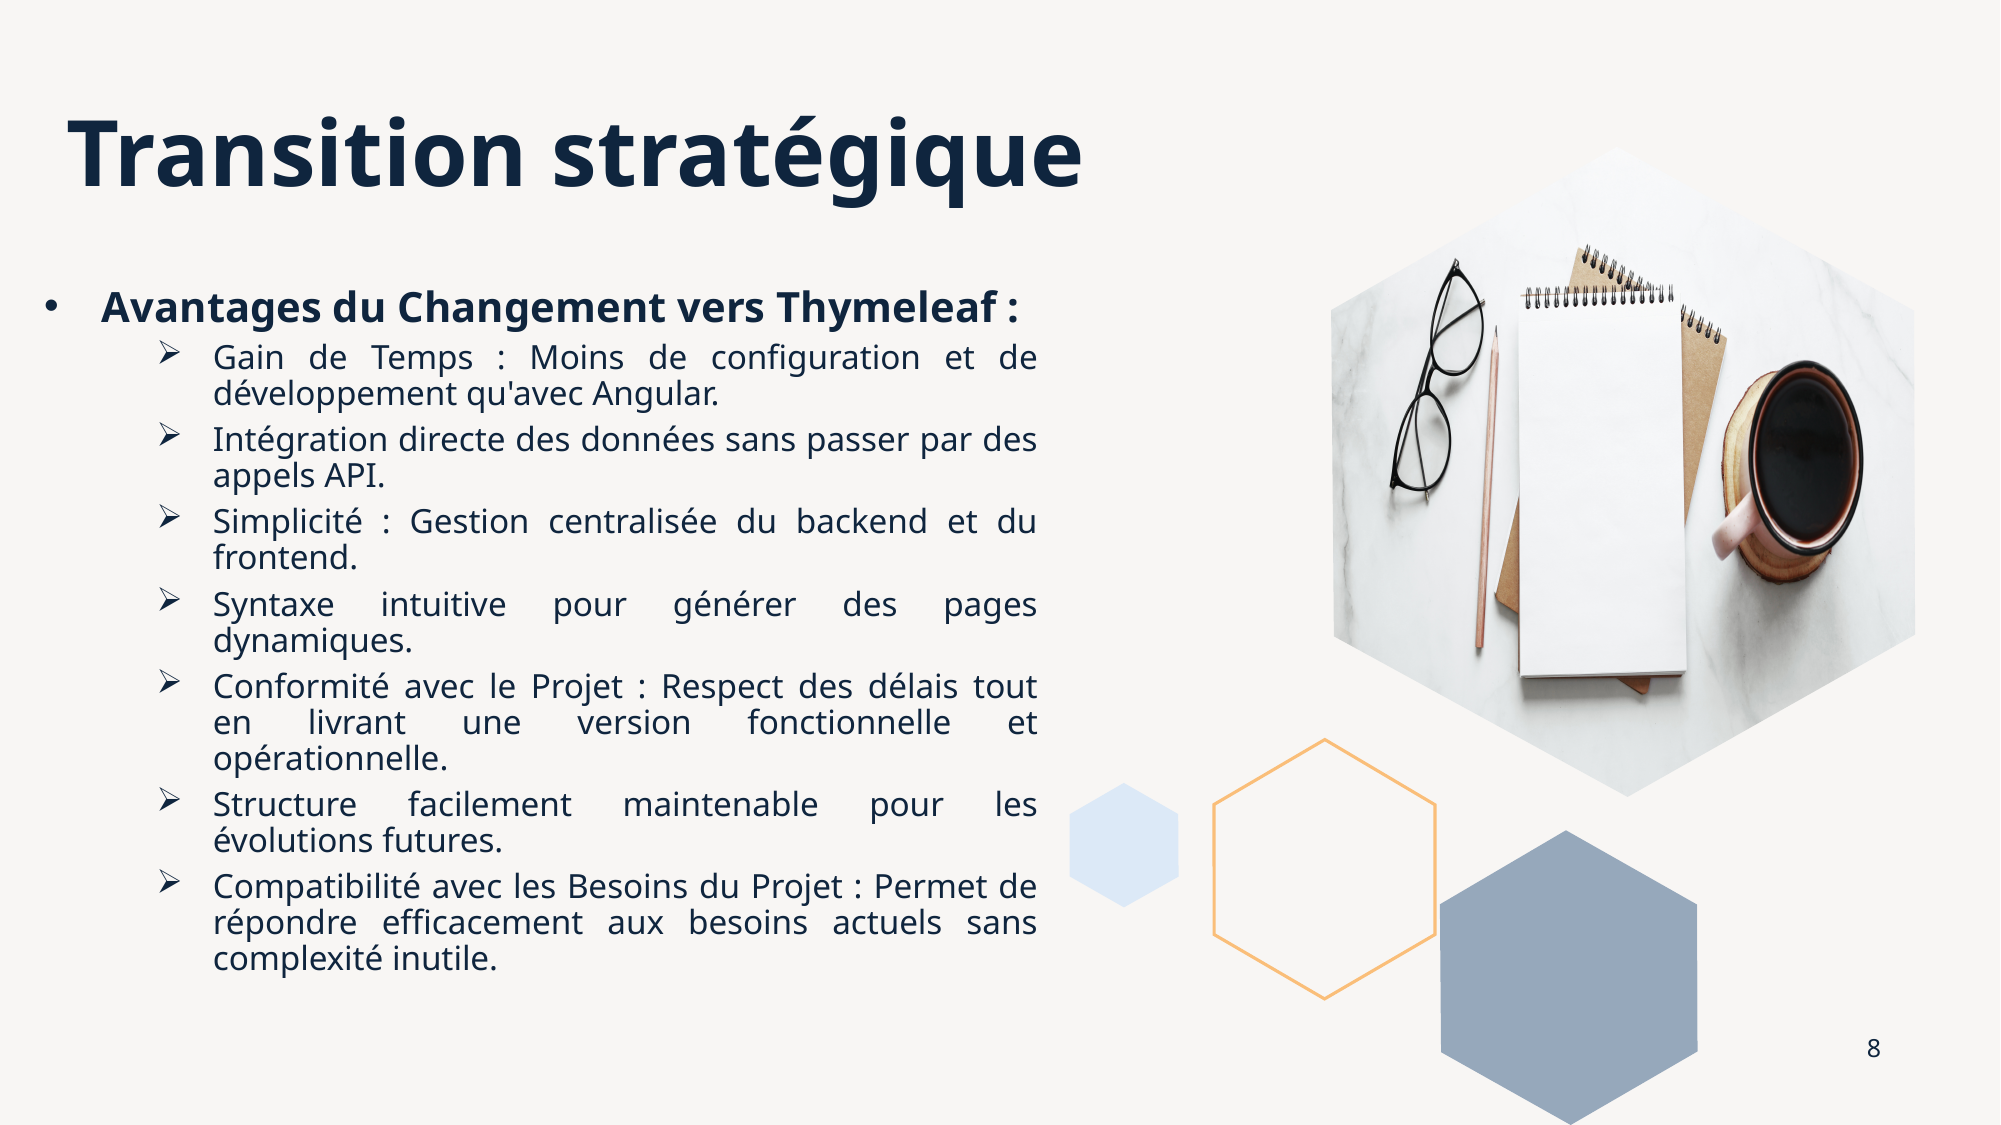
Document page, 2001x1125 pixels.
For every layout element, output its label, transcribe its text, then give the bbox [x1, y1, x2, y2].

picture [1439, 830, 1698, 1125]
list Avantages du Changement vers Thymeleaf : Gain de Temps : Moins de configuration et de développement qu'avec Angular. Intégration directe des données sans passer par des appels API. Simplicité : Gestion centralisée du backend et du frontend. Syntaxe intuitive pour générer des pages dynamiques. Conformité avec le Projet : Respect des délais tout en livrant une version fonctionnelle et opérationnelle. Structure facilement maintenable pour les évolutions futures. Compatibilité avec les Besoins du Projet : Permet de répondre efficacement aux besoins actuels sans complexité inutile. [29, 272, 1055, 1107]
slide_number 8 [1836, 1020, 1912, 1080]
picture [1331, 146, 1916, 797]
title Transition stratégique [51, 99, 1247, 317]
